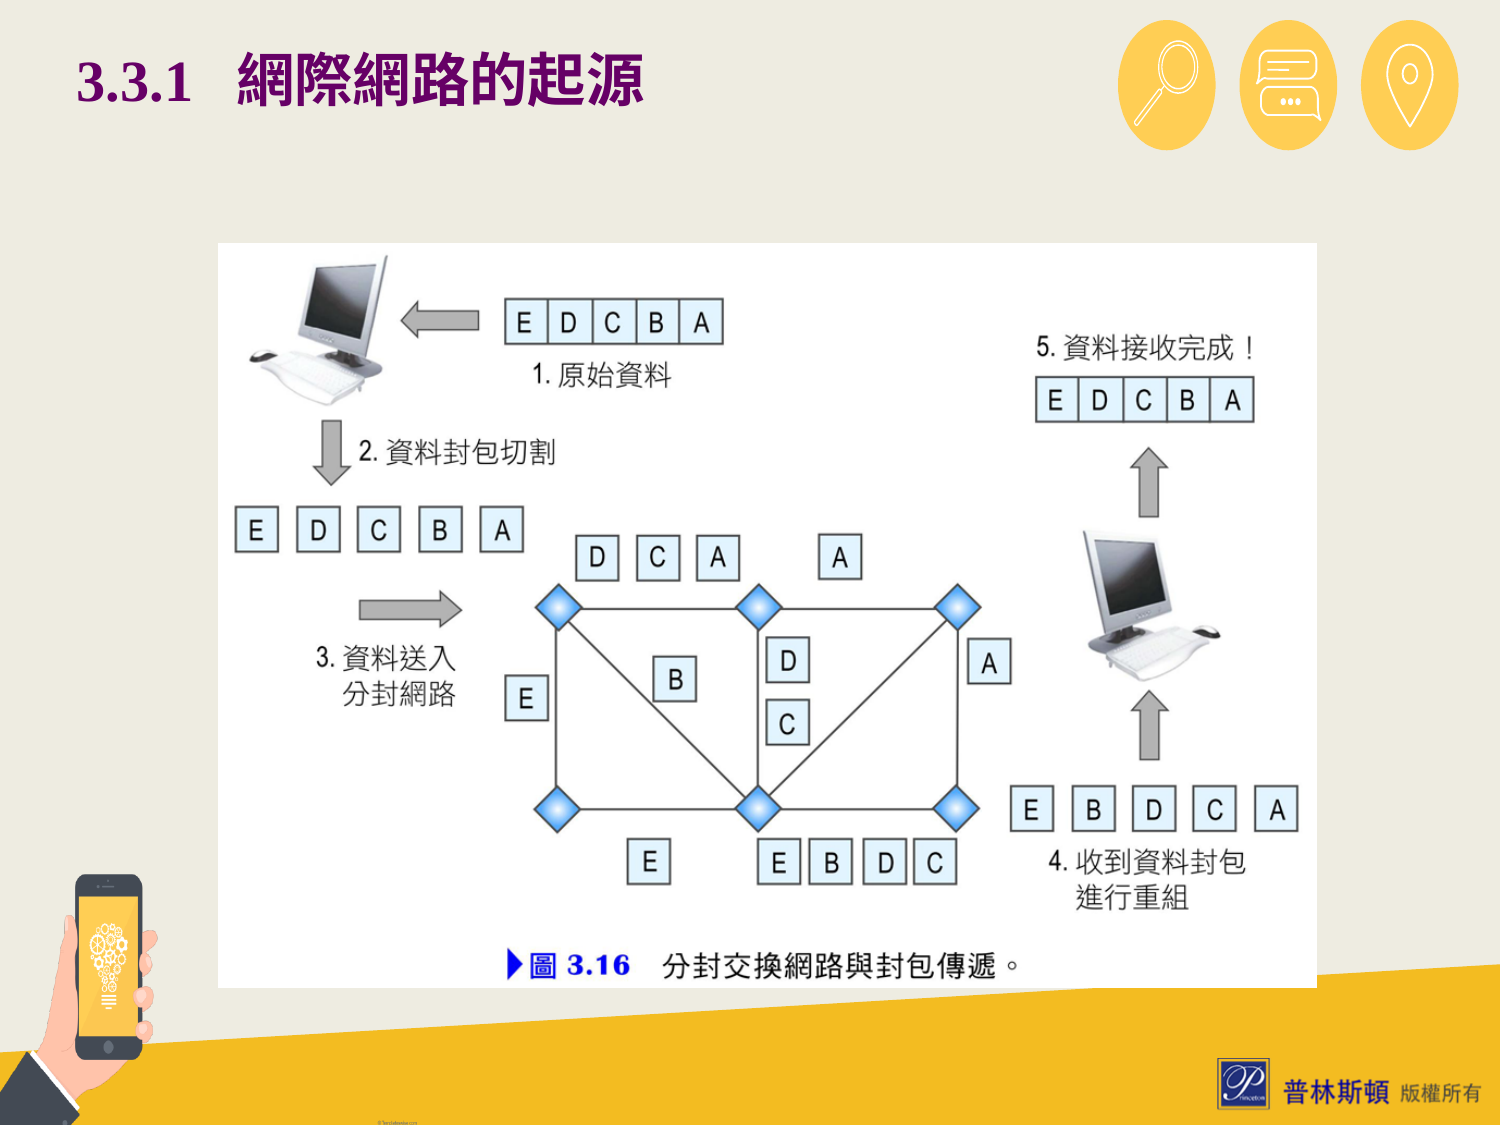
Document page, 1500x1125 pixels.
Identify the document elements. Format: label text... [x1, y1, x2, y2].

title 3.3.1 網際網路的起源 [76, 19, 1459, 114]
picture [0, 243, 1318, 1125]
picture [1217, 1058, 1500, 1125]
